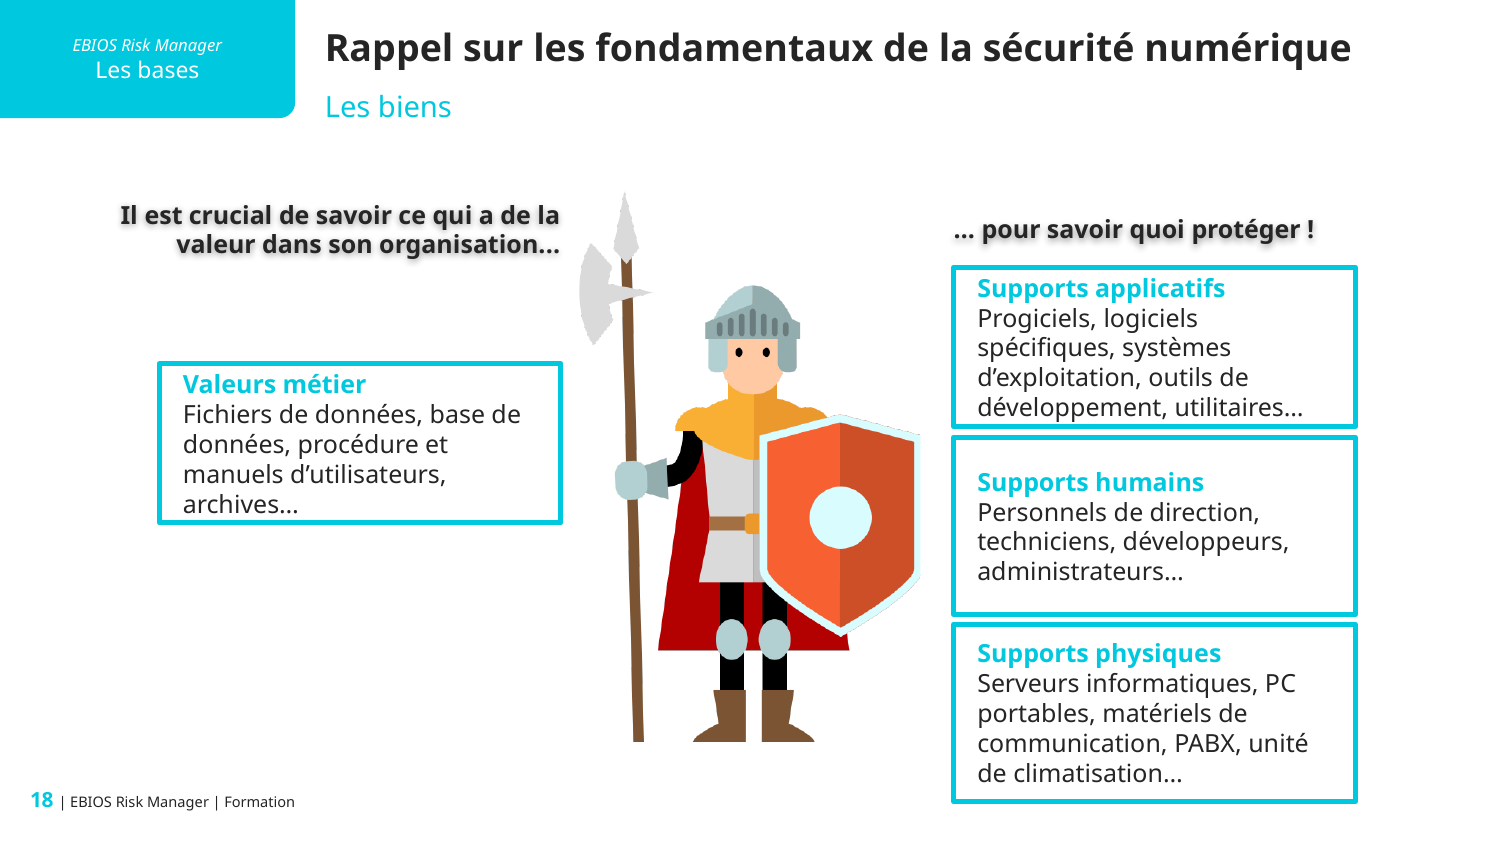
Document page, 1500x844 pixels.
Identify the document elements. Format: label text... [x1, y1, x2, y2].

text_box Rappel sur les fondamentaux de la sécurité numérique [324, 23, 1435, 69]
text_box Les biens [324, 88, 1381, 124]
picture [579, 191, 921, 742]
text_box Supports applicatifs Progiciels, logiciels spécifiques, systèmes d’exploitation, outils de développement, utilitaires… [952, 265, 1357, 429]
text_box Supports physiques Serveurs informatiques, PC portables, matériels de communication, PABX, unité de climatisation… [952, 622, 1357, 803]
text_box Supports humains Personnels de direction, techniciens, développeurs, administrateurs… [952, 435, 1357, 617]
text_box … pour savoir quoi protéger ! [953, 169, 1341, 289]
text_box Il est crucial de savoir ce qui a de la valeur dans son organisation... [116, 169, 562, 289]
text_box Valeurs métier Fichiers de données, base de données, procédure et manuels d’utilisateurs, archives… [157, 362, 563, 525]
